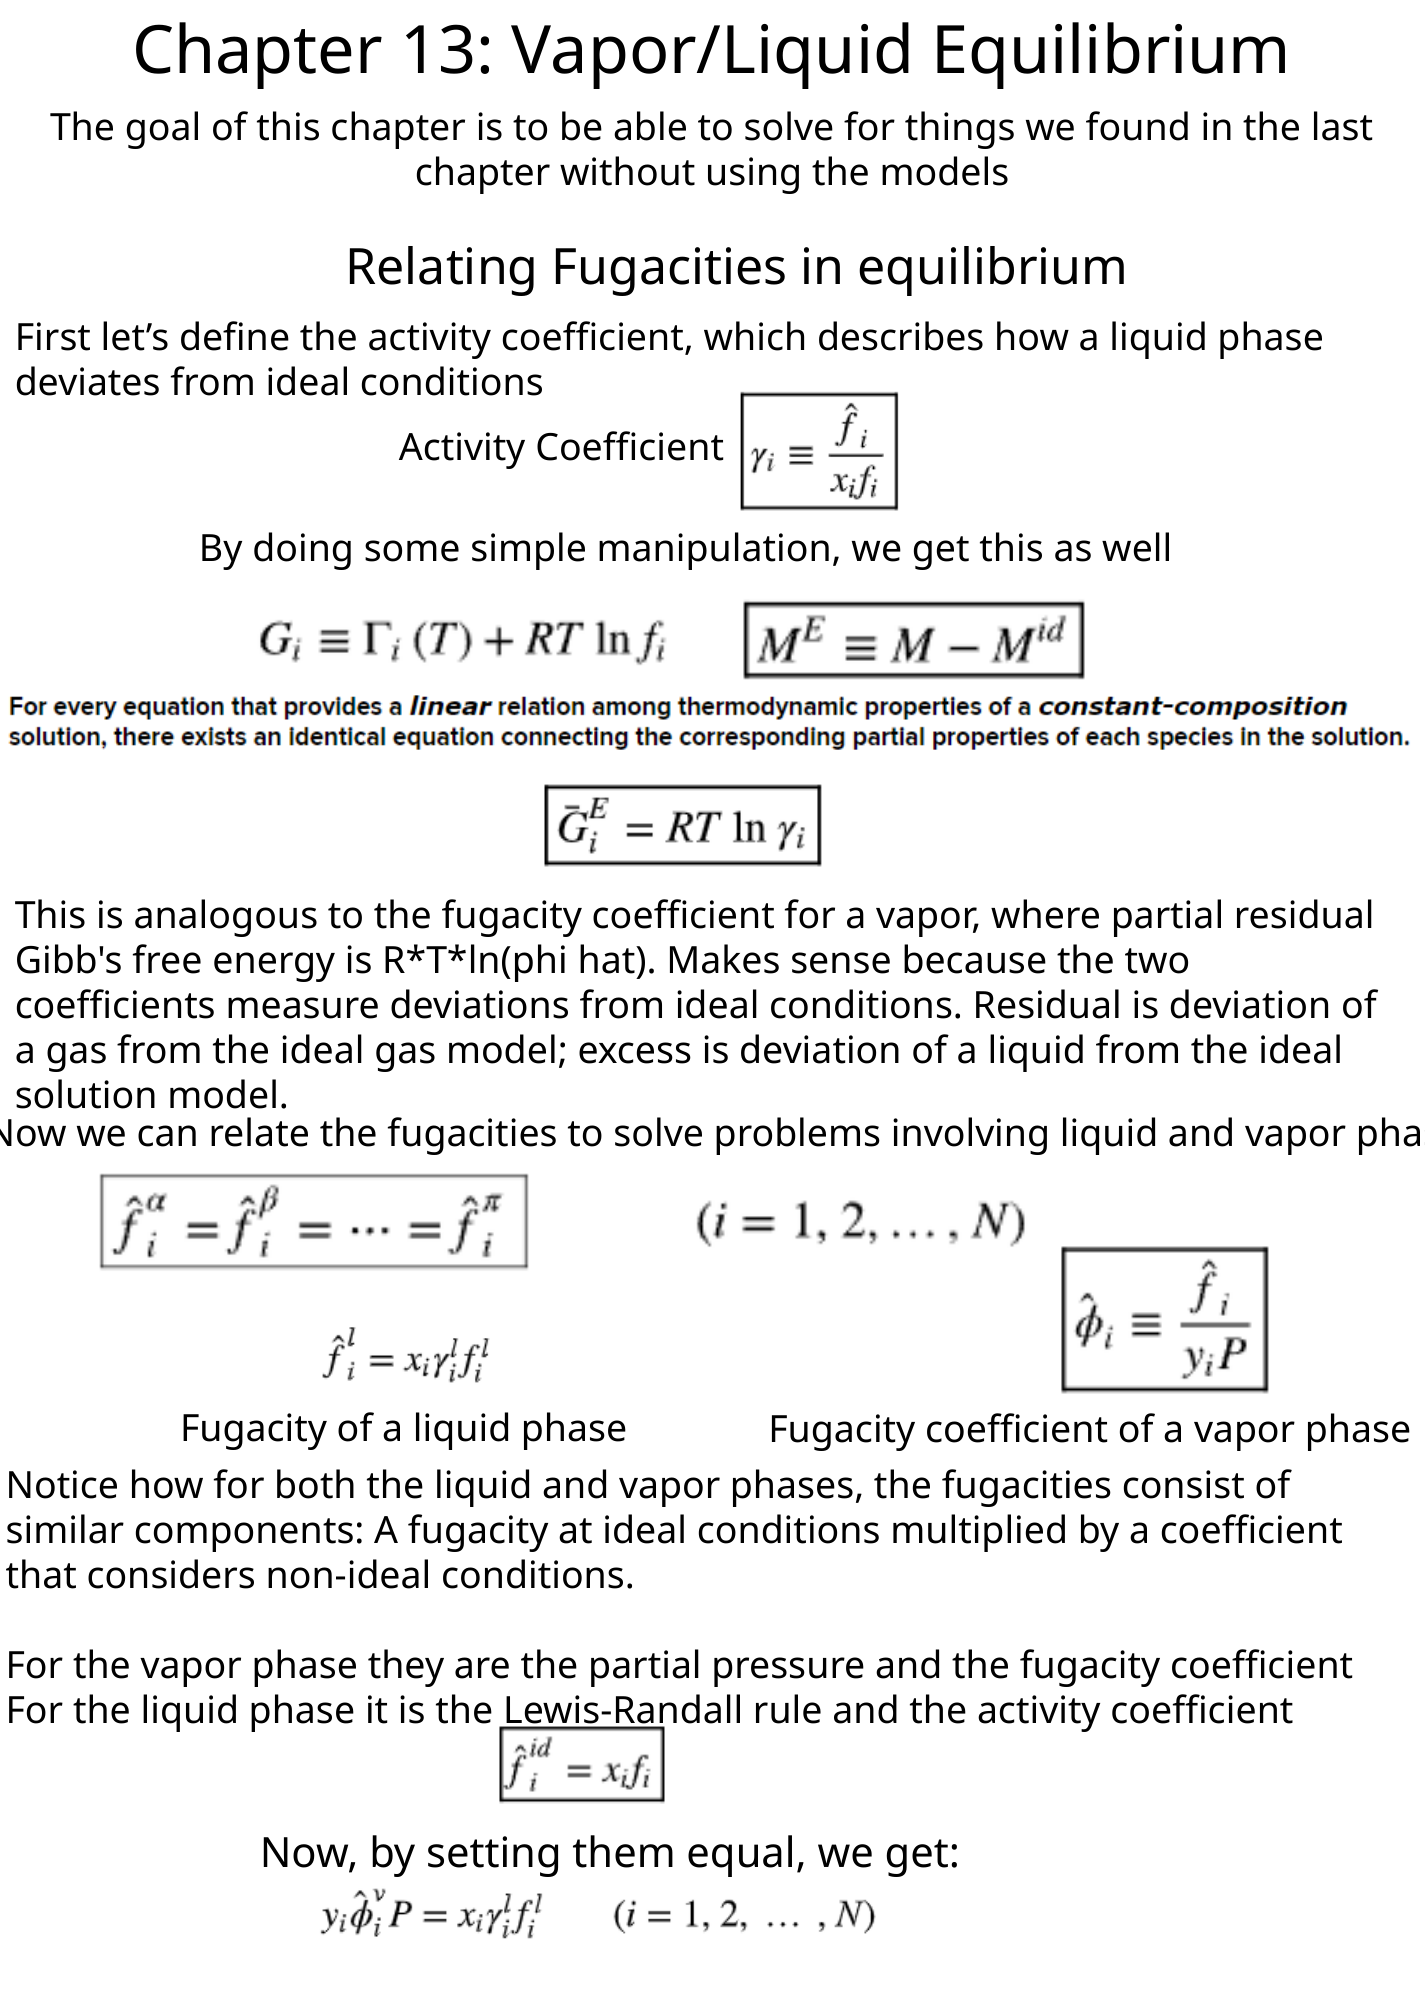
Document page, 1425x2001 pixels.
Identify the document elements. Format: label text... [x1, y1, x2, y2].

text_box The goal of this chapter is to be able to solve for things we found in the last chapter without using the models [0, 95, 1425, 201]
picture [0, 581, 1425, 757]
text_box By doing some simple manipulation, we get this as well [184, 516, 1189, 576]
text_box Now we can relate the fugacities to solve problems involving liquid and vapor phases [0, 1101, 1425, 1162]
text_box Relating Fugacities in equilibrium [331, 227, 1144, 302]
picture [729, 374, 907, 517]
text_box Fugacity of a liquid phase [165, 1396, 643, 1453]
text_box First let’s define the activity coefficient, which describes how a liquid phase deviates from ideal conditions [0, 306, 1425, 411]
text_box This is analogous to the fugacity coefficient for a vapor, where partial residual Gibb's free energy is R*T*ln(phi hat). Makes sense because the two coefficients measure deviations from ideal conditions. Residual is deviation of a gas from the ideal gas model; excess is deviation of a liquid from the ideal solution model. [0, 883, 1416, 1101]
picture [301, 1859, 893, 1959]
picture [88, 1161, 1276, 1406]
text_box Now, by setting them equal, we get: [245, 1818, 976, 1883]
picture [523, 763, 850, 876]
text_box Fugacity coefficient of a vapor phase [753, 1397, 1425, 1458]
picture [736, 590, 1090, 683]
text_box Chapter 13: Vapor/Liquid Equilibrium [0, 0, 1425, 95]
text_box Activity Coefficient [384, 415, 729, 476]
picture [301, 1303, 507, 1393]
picture [492, 1709, 677, 1808]
text_box Notice how for both the liquid and vapor phases, the fugacities consist of similar components: A fugacity at ideal conditions multiplied by a coefficient that considers non-ideal conditions. For the vapor phase they are the partial pressure and the fugacity coefficient For the liquid phase it is the Lewis-Randall rule and the activity coefficient [0, 1453, 1416, 1739]
